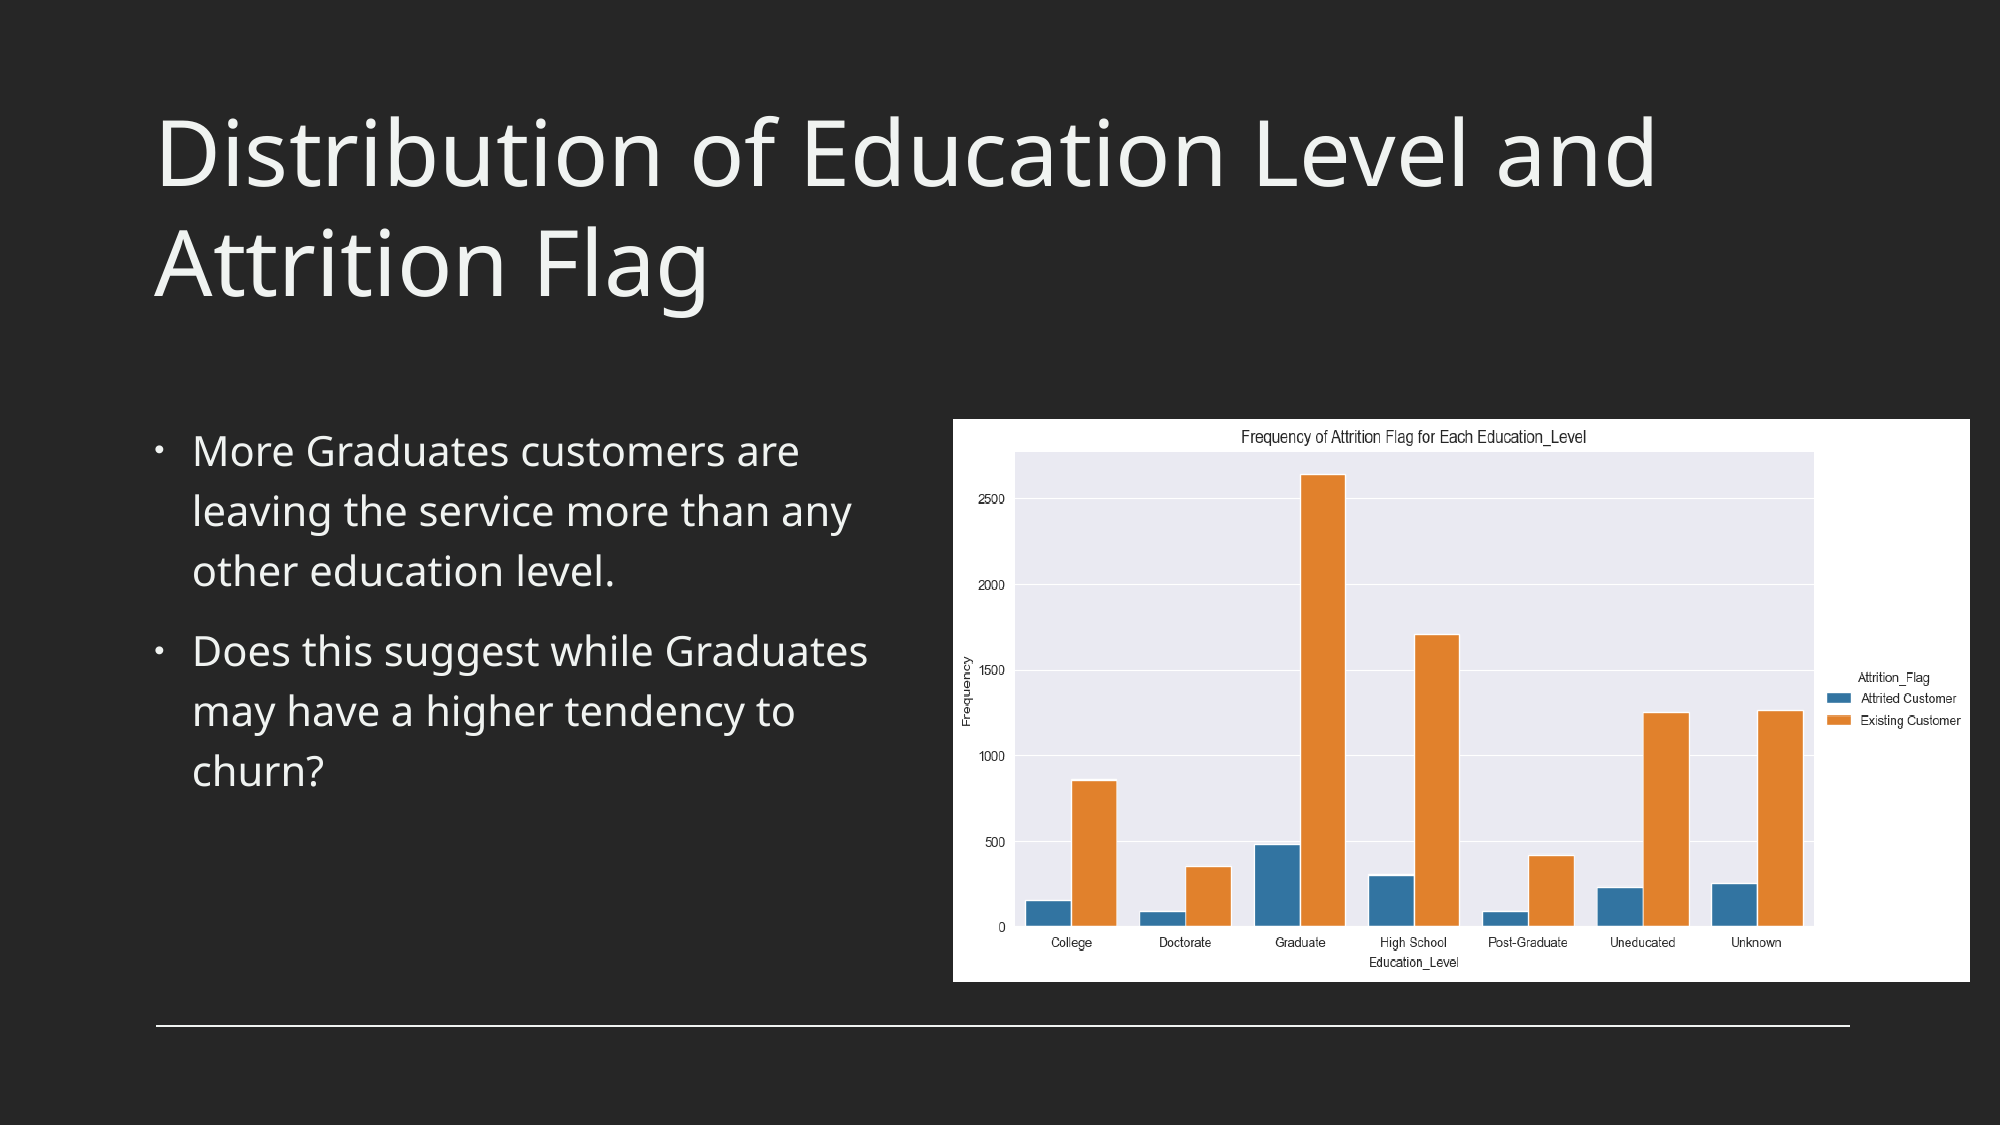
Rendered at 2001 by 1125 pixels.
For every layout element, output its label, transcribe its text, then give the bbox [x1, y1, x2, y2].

picture [953, 419, 1970, 982]
title Distribution of Education Level and Attrition Flag [139, 143, 1850, 322]
list More Graduates customers are leaving the service more than any other education level. Does this suggest while Graduates may have a higher tendency to churn? [139, 406, 954, 1048]
